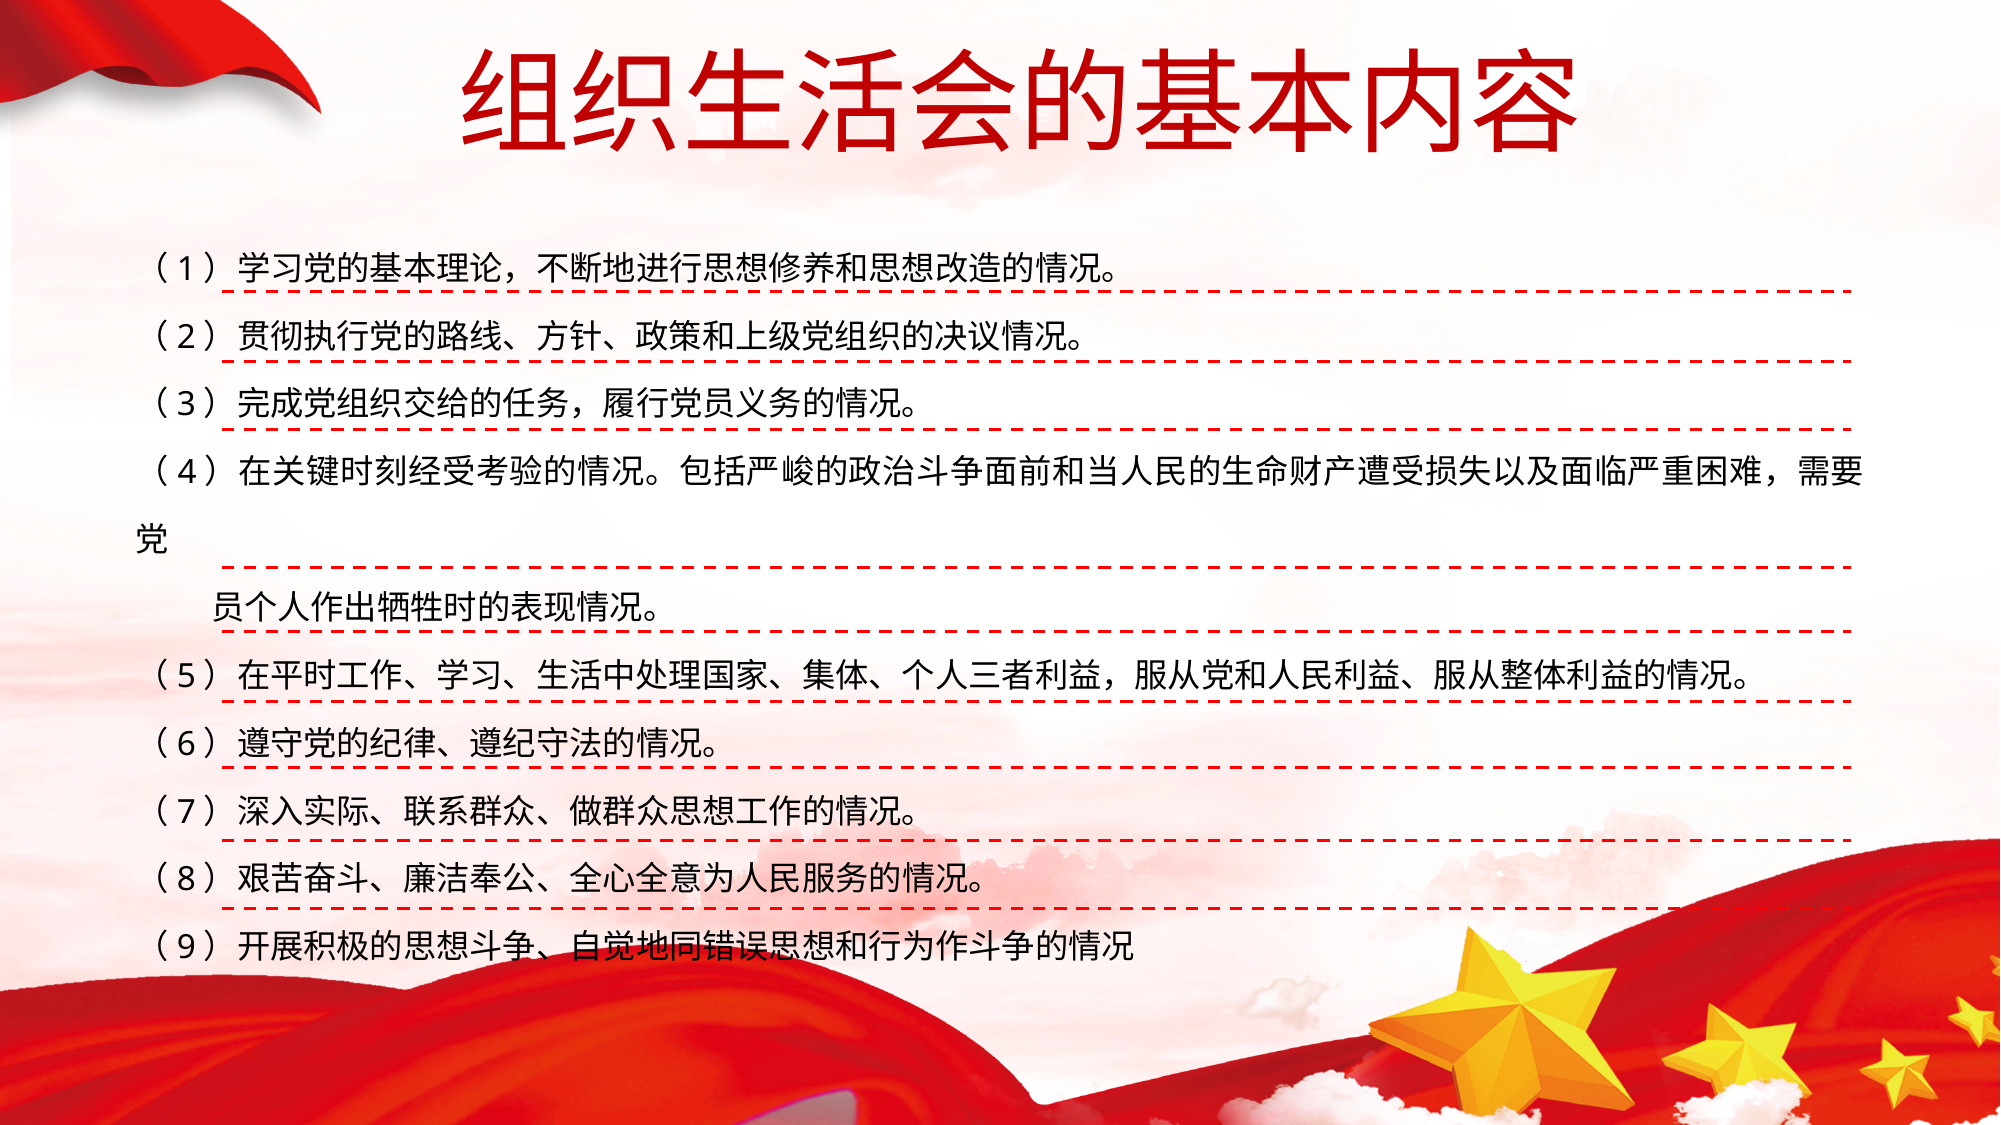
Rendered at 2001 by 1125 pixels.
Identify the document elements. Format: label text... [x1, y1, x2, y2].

text_box （1）学习党的基本理论，不断地进行思想修养和思想改造的情况。 （2）贯彻执行党的路线、方针、政策和上级党组织的决议情况。 （3）完成党组织交给的任务，履行党员义务的情况。 （4）在关键时刻经受考验的情况。包括严峻的政治斗争面前和当人民的生命财产遭受损失以及面临严重困难，需要党 员个人作出牺牲时的表现情况。 （5）在平时工作、学习、生活中处理国家、集体、个人三者利益，服从党和人民利益、服从整体利益的情况。 （6）遵守党的纪律、遵纪守法的情况。 （7）深入实际、联系群众、做群众思想工作的情况。 （8）艰苦奋斗、廉洁奉公、全心全意为人民服务的情况。 （9）开展积极的思想斗争、自觉地同错误思想和行为作斗争的情况 [120, 211, 1880, 973]
text_box 组织生活会的基本内容 [442, 23, 1629, 174]
picture [0, 0, 2001, 1125]
